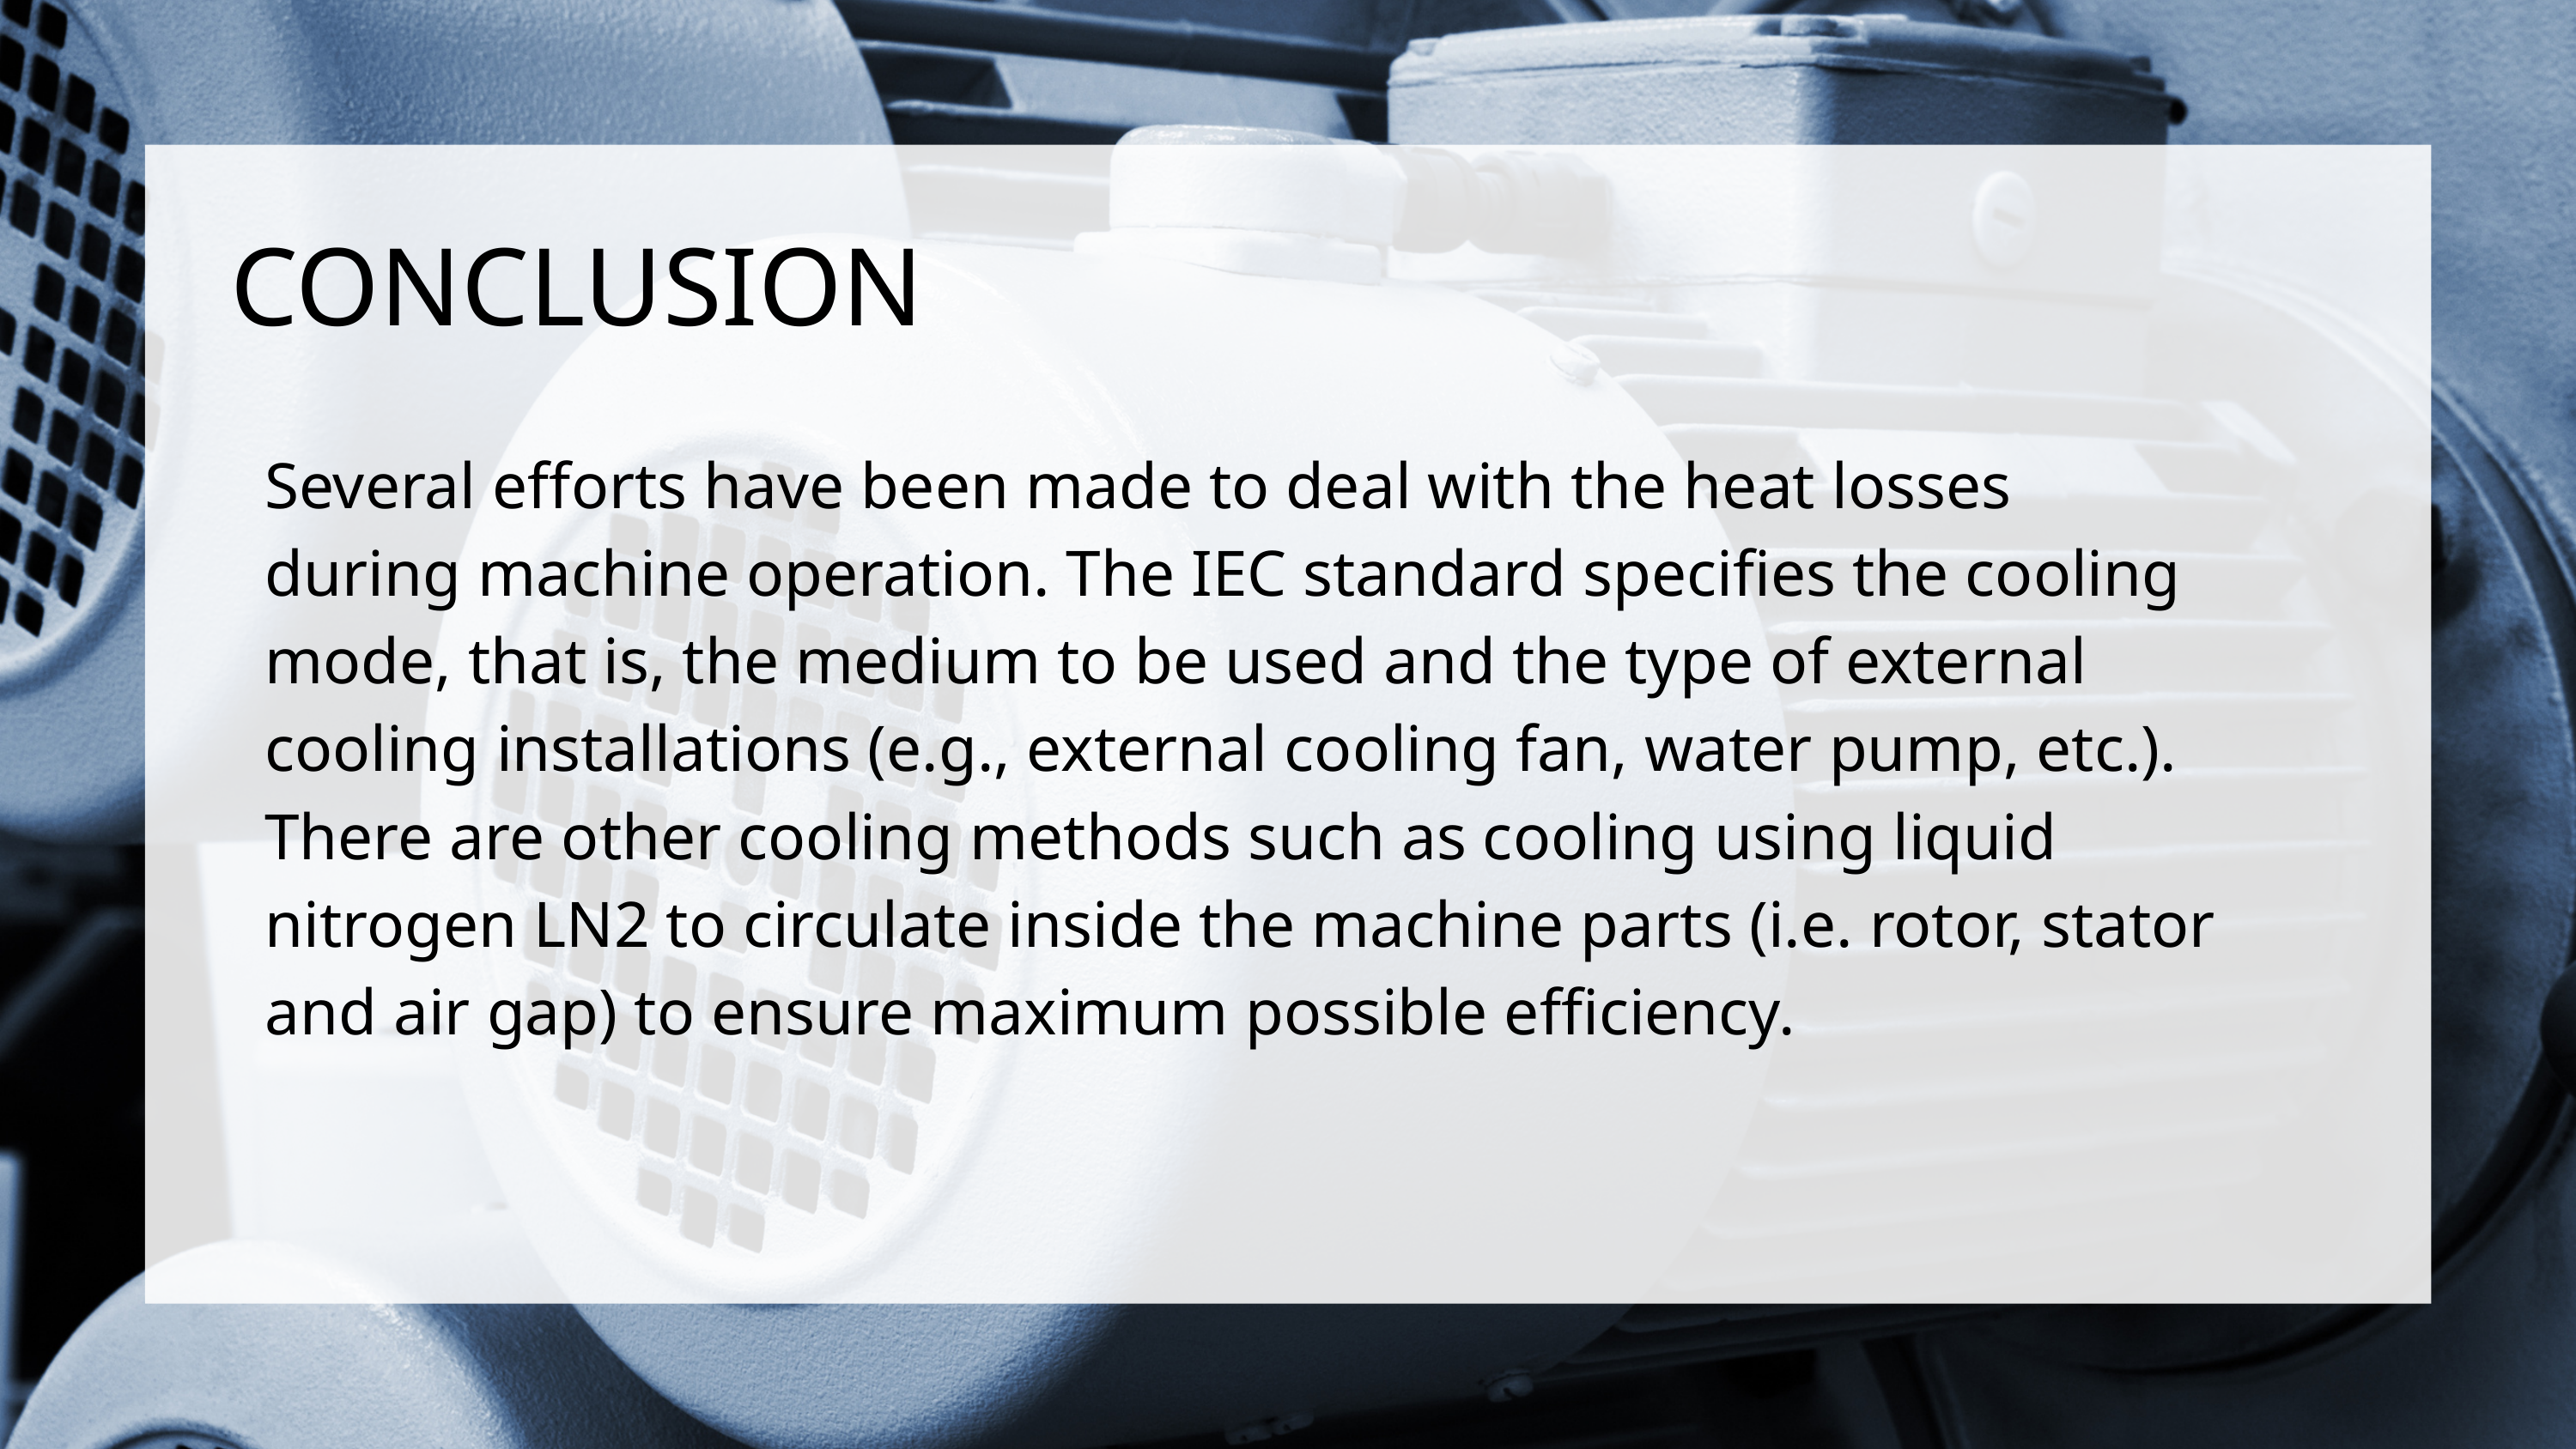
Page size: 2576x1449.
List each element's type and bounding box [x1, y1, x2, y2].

text_box [144, 144, 2432, 1304]
text_box [0, 0, 2576, 1449]
